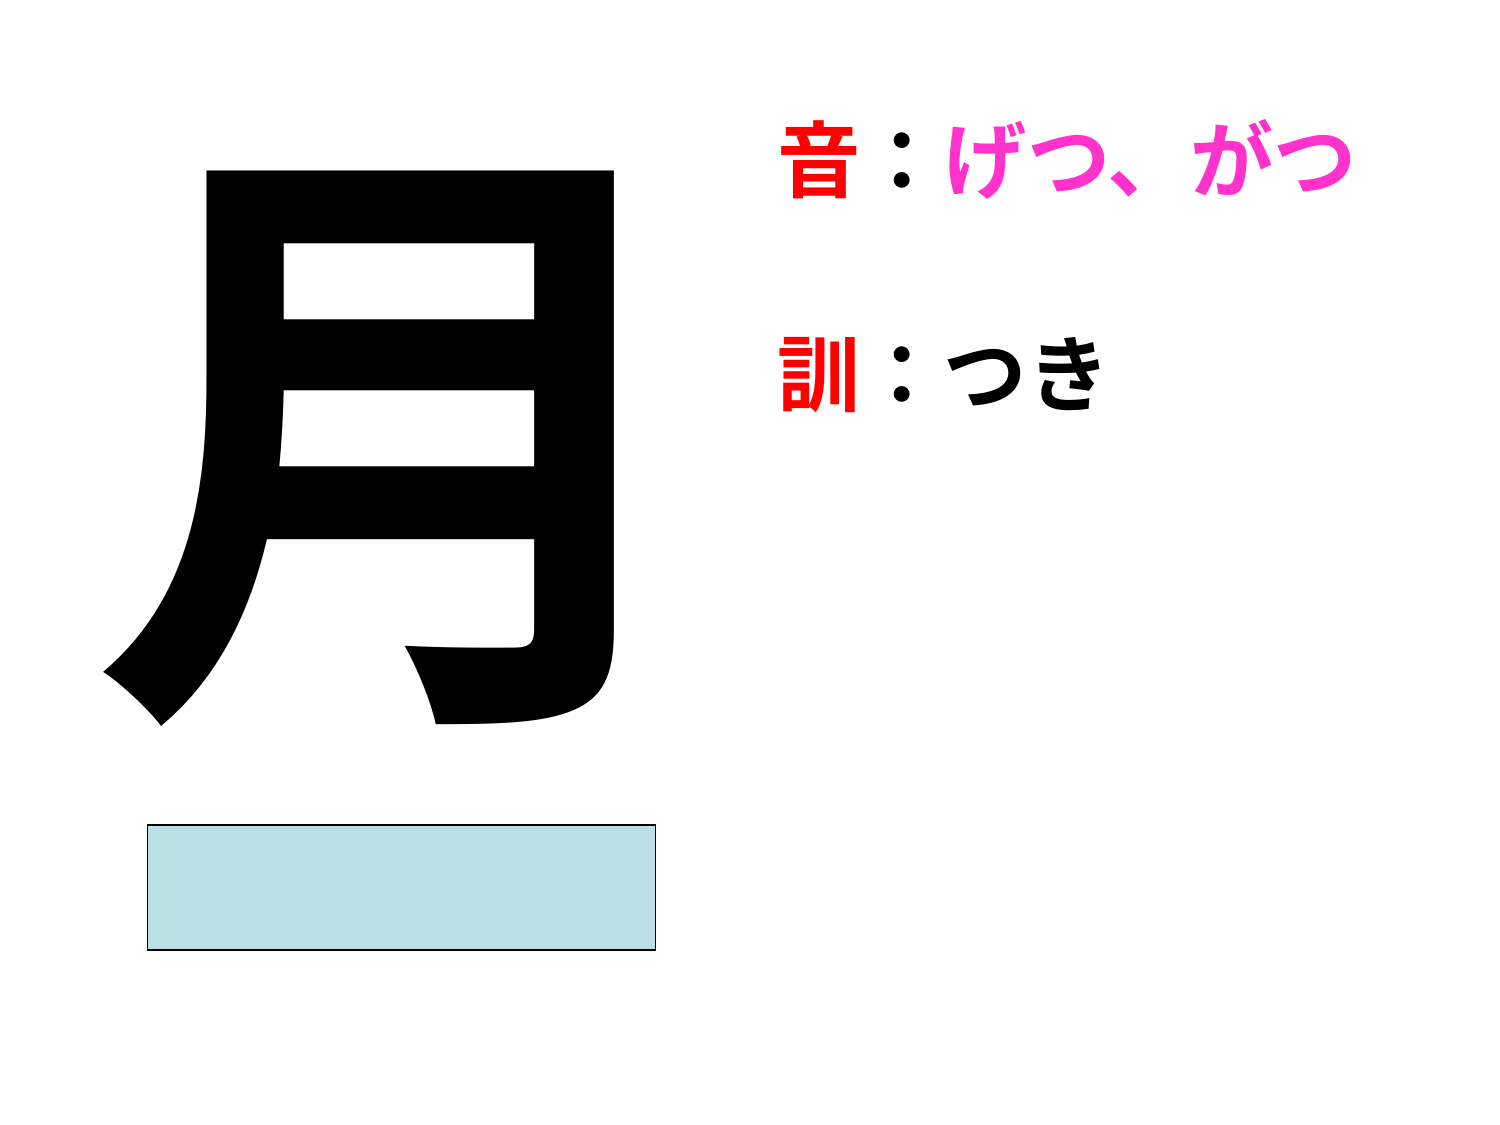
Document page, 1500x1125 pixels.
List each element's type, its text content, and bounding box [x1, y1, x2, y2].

text_box [147, 825, 656, 950]
list 月 NGUYỆT [75, 125, 738, 1005]
list 音：げつ、がつ 訓：つき [762, 112, 1425, 1005]
